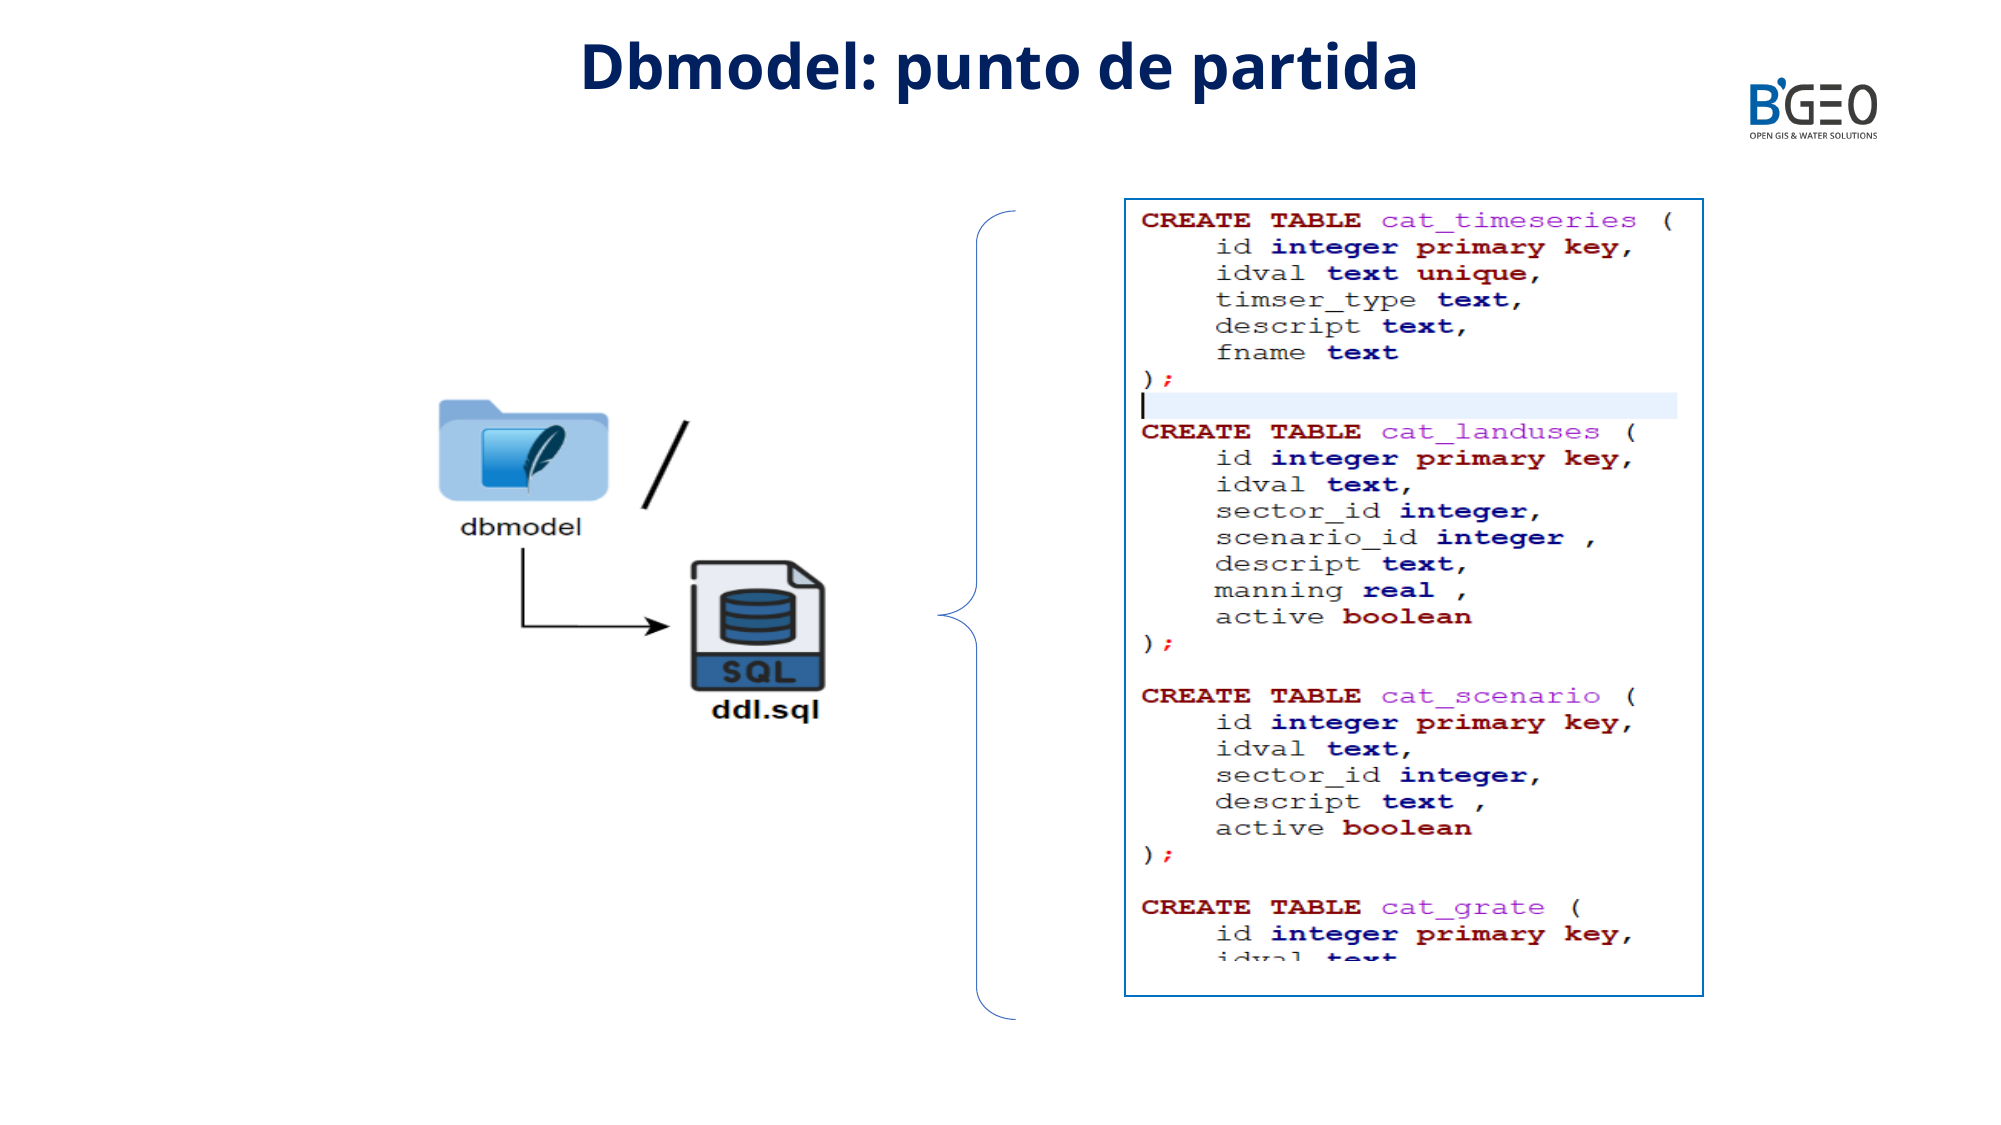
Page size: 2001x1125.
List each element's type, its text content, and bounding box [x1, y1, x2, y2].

picture [1140, 210, 1678, 961]
text_box [937, 210, 1016, 1020]
picture [421, 386, 836, 730]
text_box [1124, 198, 1704, 997]
text_box Dbmodel: punto de partida [0, 0, 2000, 129]
picture [1750, 129, 1877, 139]
